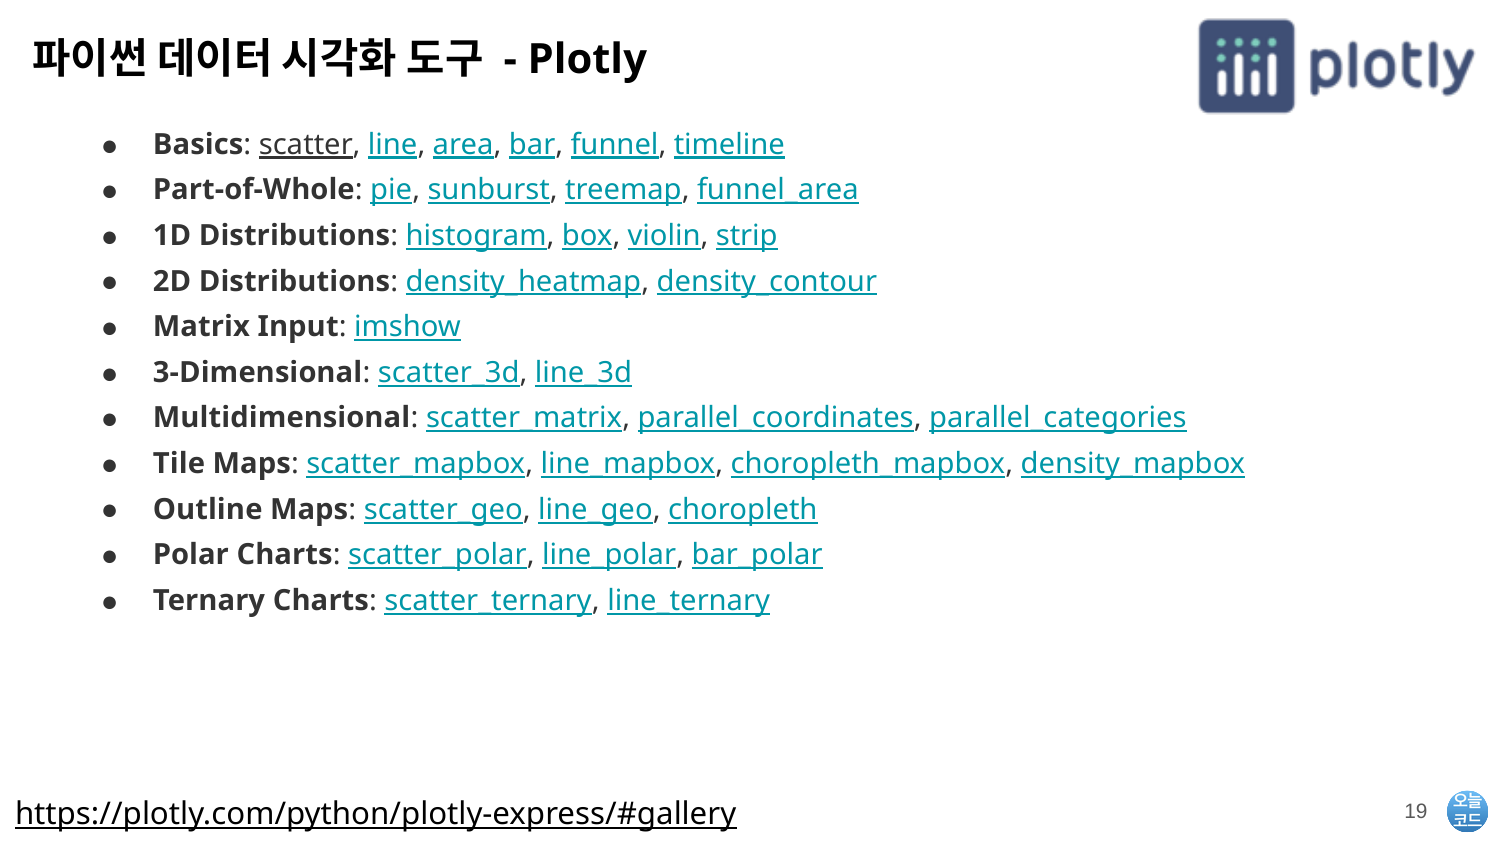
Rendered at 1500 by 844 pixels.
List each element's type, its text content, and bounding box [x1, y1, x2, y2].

title https://plotly.com/python/plotly-express/#gallery [0, 779, 1399, 844]
picture [1436, 778, 1500, 844]
picture [1142, 0, 1500, 131]
title Basics: scatter, line, area, bar, funnel, timeline Part-of-Whole: pie, sunburst, treemap, funnel_area 1D Distributions: histogram, box, violin, strip 2D Distributions: density_heatmap, density_contour Matrix Input: imshow 3-Dimensional: scatter_3d, line_3d Multidimensional: scatter_matrix, parallel_coordinates, parallel_categories Tile Maps: scatter_mapbox, line_mapbox, choropleth_mapbox, density_mapbox Outline Maps: scatter_geo, line_geo, choropleth Polar Charts: scatter_polar, line_polar, bar_polar Ternary Charts: scatter_ternary, line_ternary [17, 103, 1483, 777]
title 파이썬 데이터 시각화 도구 - Plotly [17, 10, 1137, 103]
slide_number ‹#› [1352, 777, 1443, 842]
